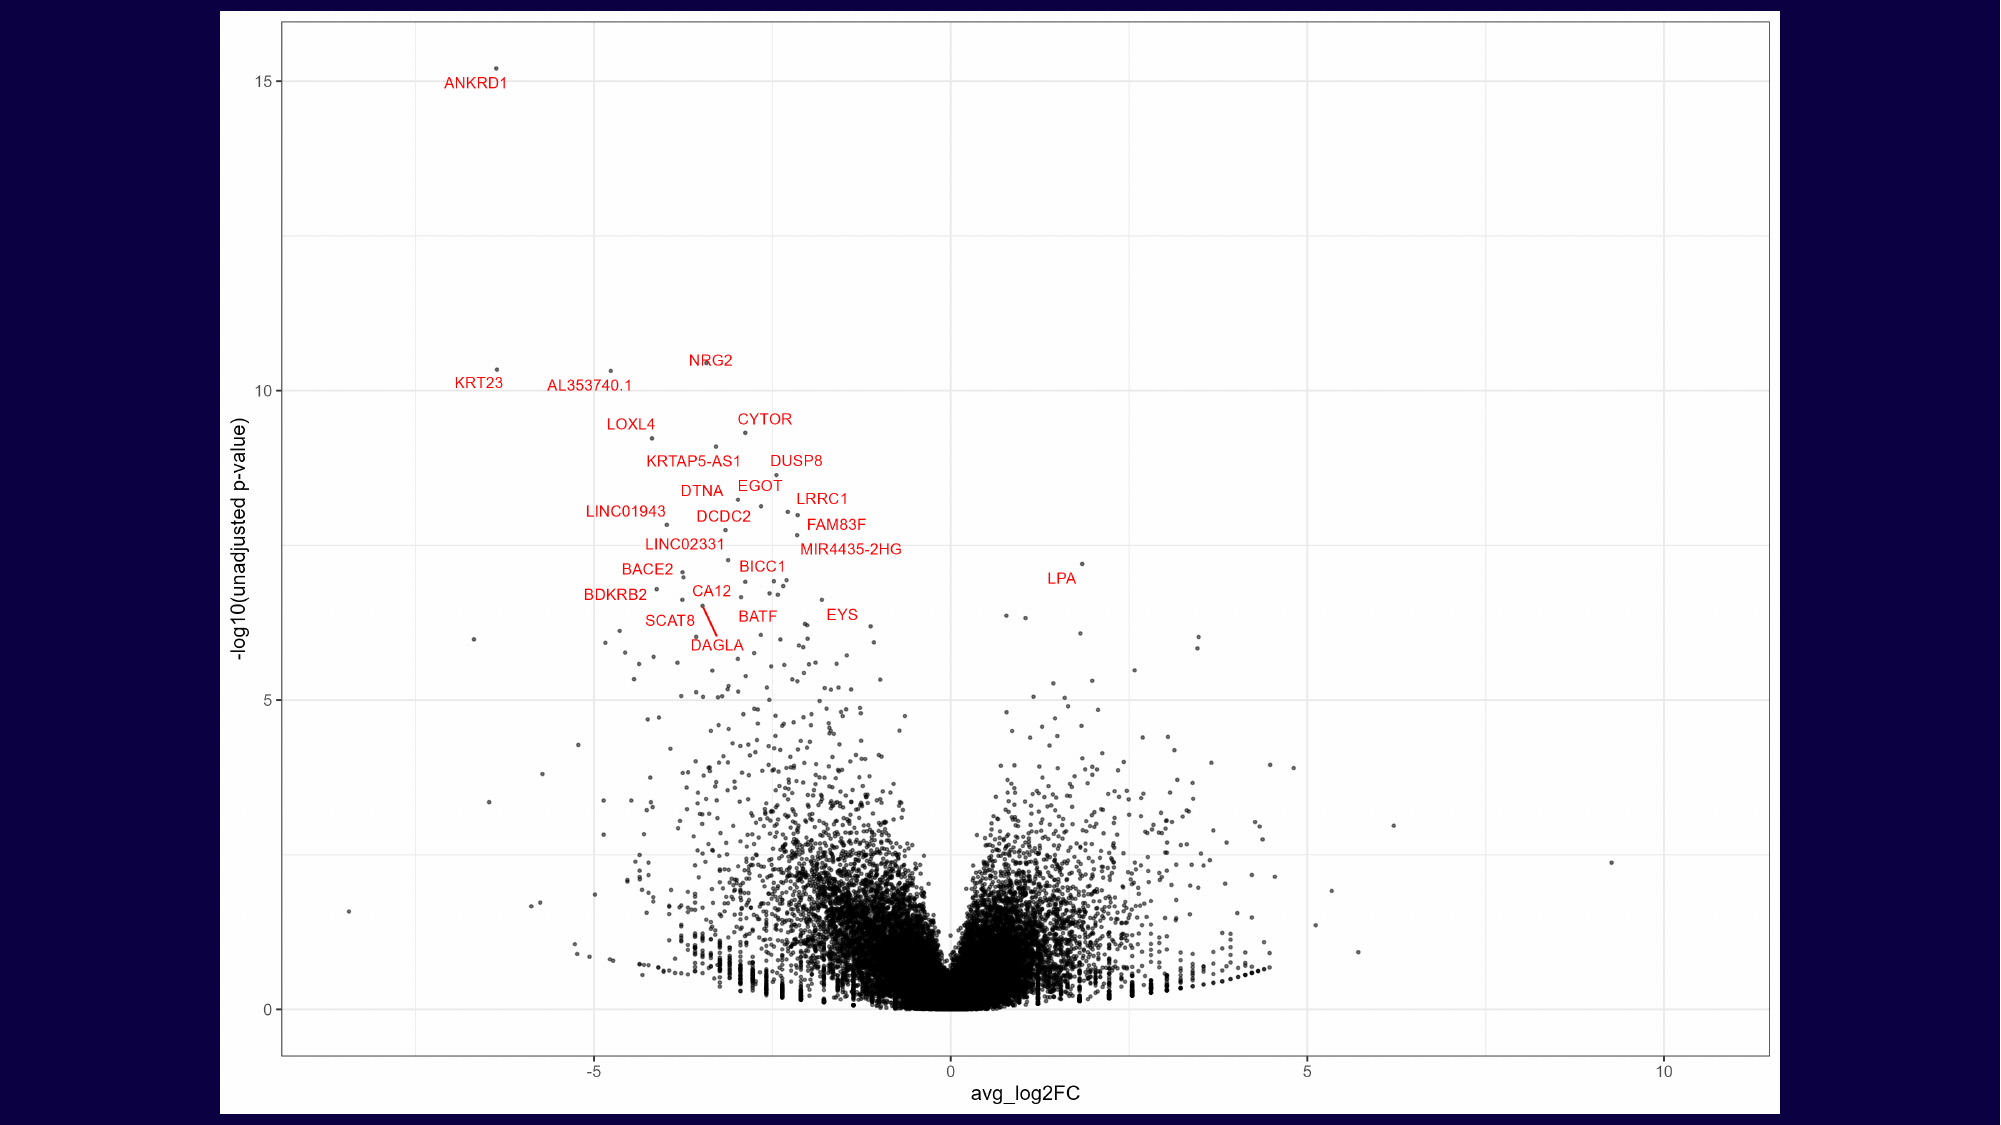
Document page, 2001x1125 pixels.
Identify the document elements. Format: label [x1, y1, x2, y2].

list [220, 11, 1780, 1114]
